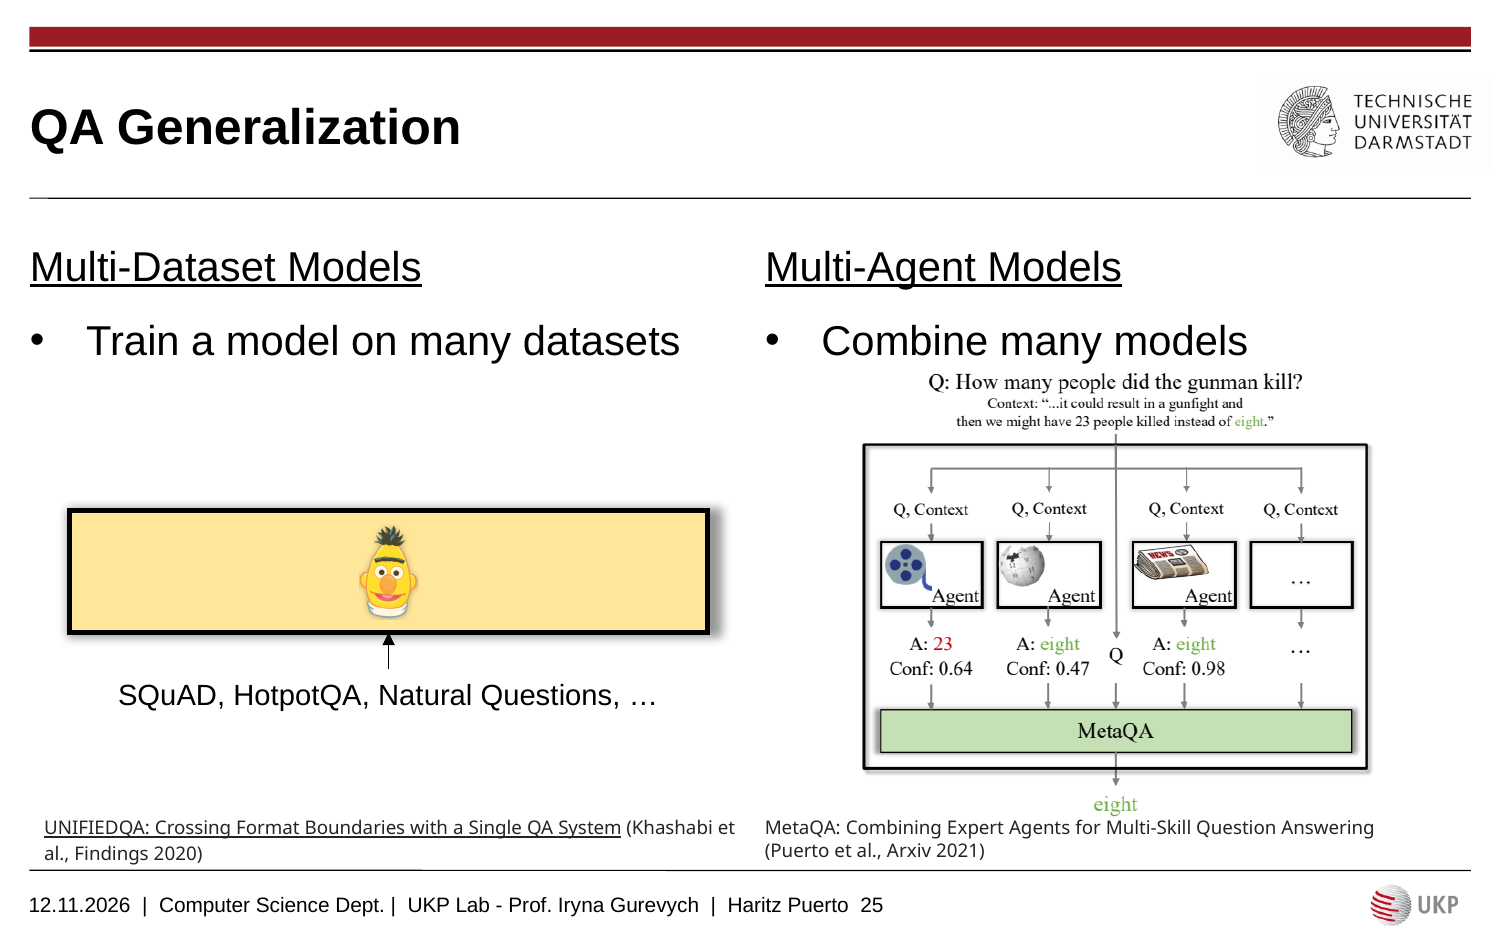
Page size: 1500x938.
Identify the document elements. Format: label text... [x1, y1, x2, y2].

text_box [69, 510, 708, 633]
title QA Generalization [29, 66, 1149, 182]
picture [860, 359, 1375, 827]
text_box SQuAD, HotpotQA, Natural Questions, … [103, 669, 674, 719]
text_box MetaQA: Combining Expert Agents for Multi-Skill Question Answering (Puerto et al., Arxiv 2021) [780, 808, 1456, 869]
list Multi-Agent Models Combine many models [764, 217, 1471, 841]
picture [1370, 884, 1458, 926]
picture [1256, 73, 1491, 170]
text_box UNIFIEDQA: Crossing Format Boundaries with a Single QA System (Khashabi et al., Findings 2020) [29, 808, 780, 872]
list Multi-Dataset Models Train a model on many datasets [29, 217, 745, 808]
